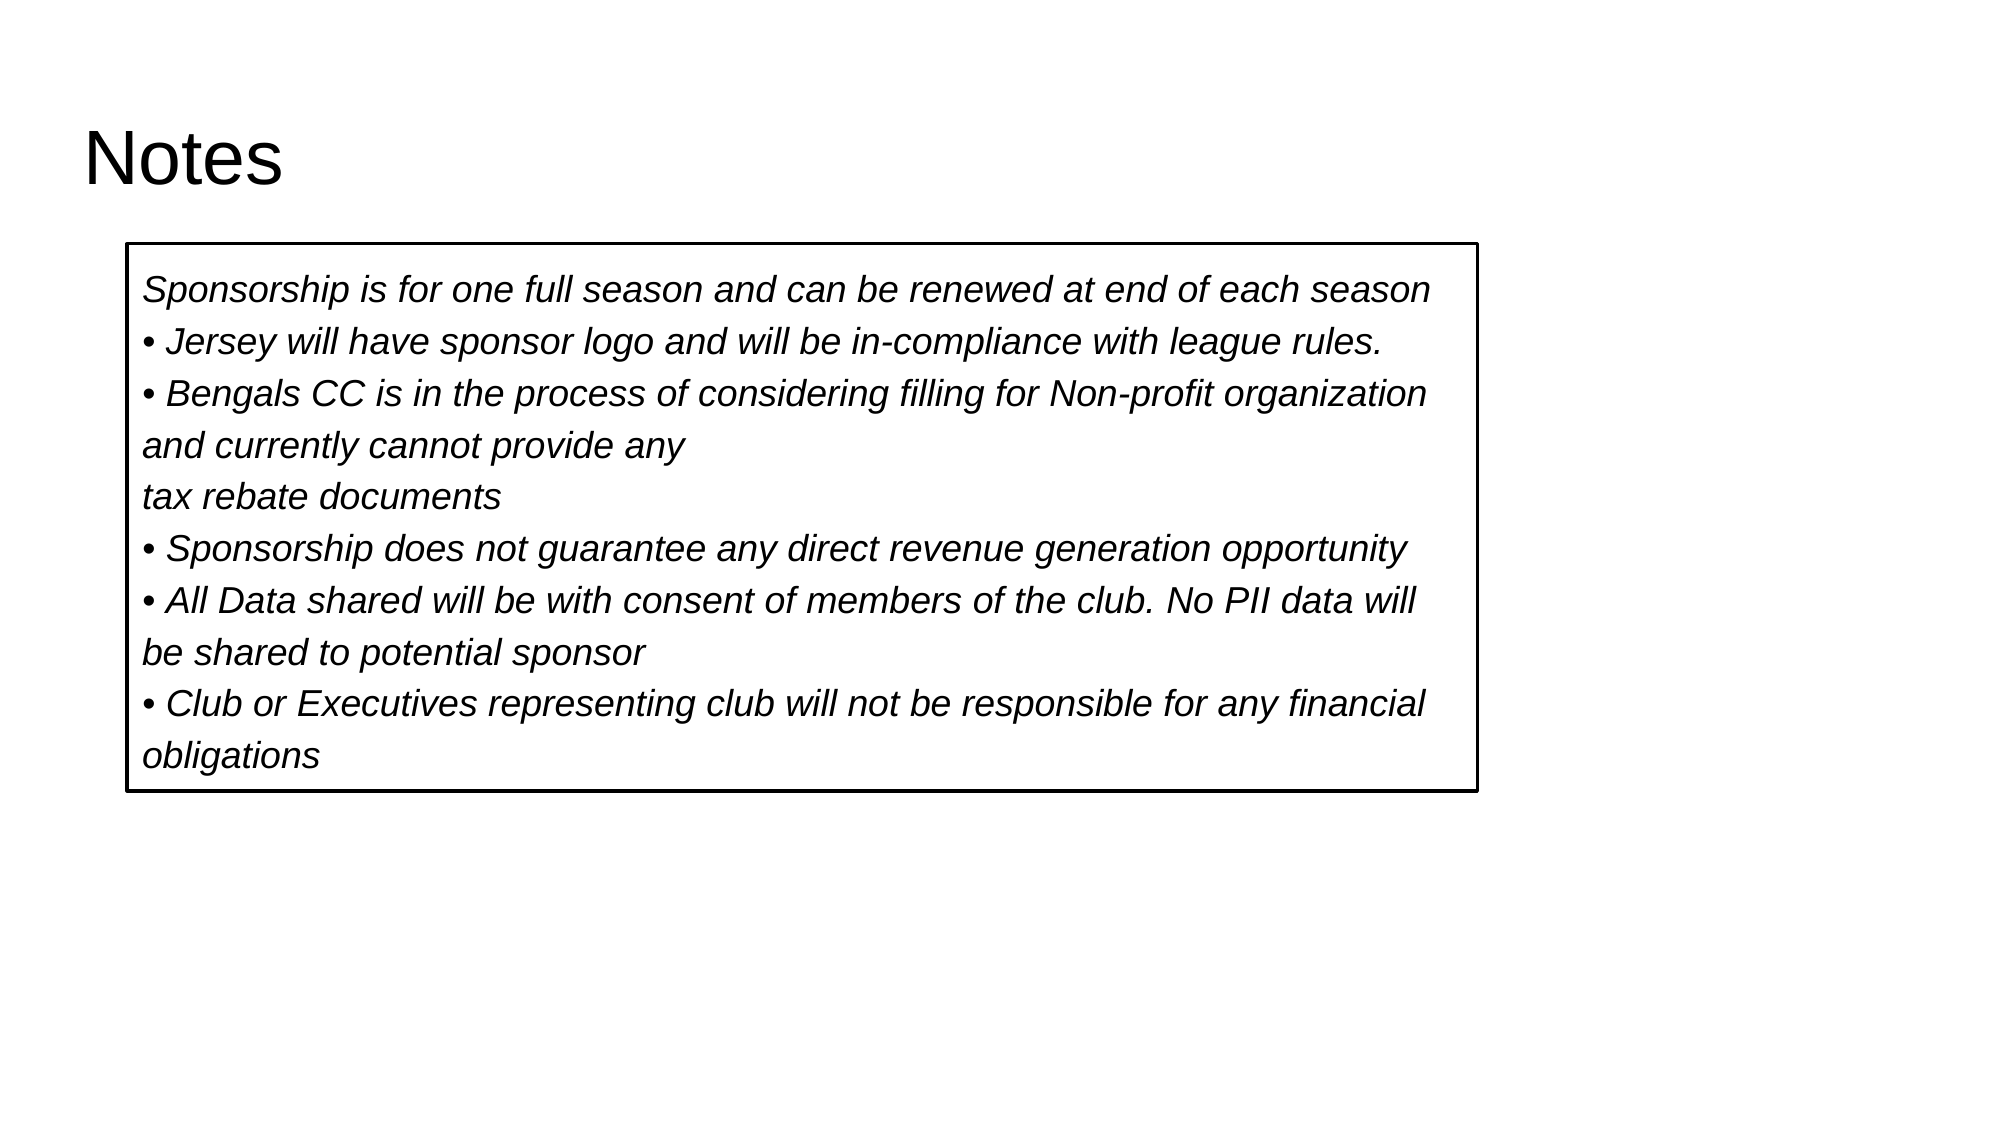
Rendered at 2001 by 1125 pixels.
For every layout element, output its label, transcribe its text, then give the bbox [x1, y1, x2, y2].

text_box Sponsorship is for one full season and can be renewed at end of each season • Jersey will have sponsor logo and will be in-compliance with league rules. • Bengals CC is in the process of considering filling for Non-profit organization and currently cannot provide any tax rebate documents • Sponsorship does not guarantee any direct revenue generation opportunity • All Data shared will be with consent of members of the club. No PII data will be shared to potential sponsor • Club or Executives representing club will not be responsible for any financial obligations [127, 243, 1478, 791]
title Notes [68, 97, 1932, 223]
